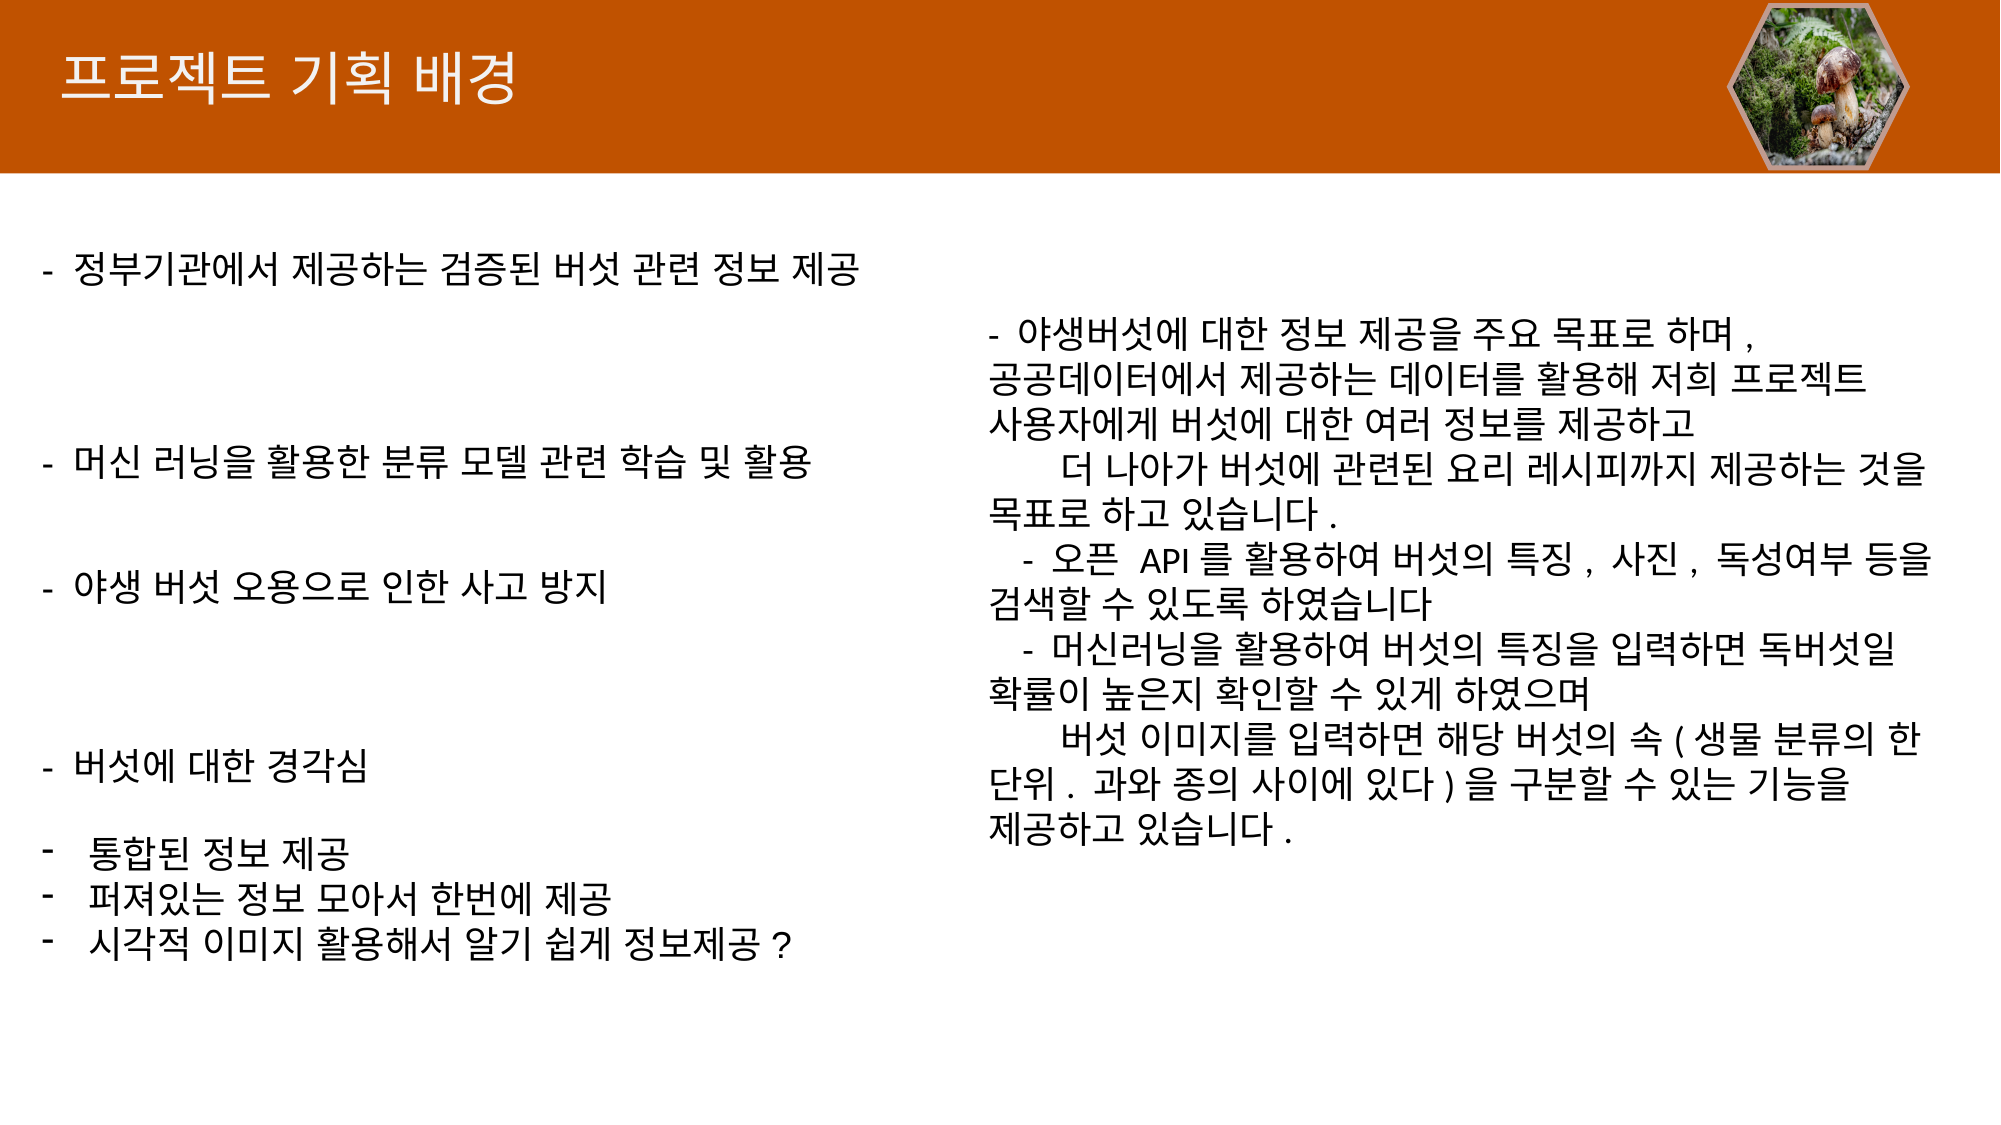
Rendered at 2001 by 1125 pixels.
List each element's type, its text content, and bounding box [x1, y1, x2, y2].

text_box - 야생 버섯 오용으로 인한 사고 방지 [26, 556, 700, 617]
text_box 통합된 정보 제공 퍼져있는 정보 모아서 한번에 제공 시각적 이미지 활용해서 알기 쉽게 정보제공? [26, 824, 930, 1019]
text_box - 머신 러닝을 활용한 분류 모델 관련 학습 및 활용 [26, 431, 930, 492]
text_box [0, 0, 2000, 174]
text_box - 버섯에 대한 경각심 [26, 735, 700, 796]
text_box [1728, 4, 1909, 169]
text_box - 야생버섯에 대한 정보 제공을 주요 목표로 하며, 공공데이터에서 제공하는 데이터를 활용해 저희 프로젝트 사용자에게 버섯에 대한 여러 정보를 제공하고 더 나아가 버섯에 관련된 요리 레시피까지 제공하는 것을 목표로 하고 있습니다. - 오픈 API를 활용하여 버섯의 특징, 사진, 독성여부 등을 검색할 수 있도록 하였습니다 - 머신러닝을 활용하여 버섯의 특징을 입력하면 독버섯일 확률이 높은지 확인할 수 있게 하였으며 버섯 이미지를 입력하면 해당 버섯의 속(생물 분류의 한 단위. 과와 종의 사이에 있다)을 구분할 수 있는 기능을 제공하고 있습니다. [973, 303, 1974, 858]
text_box - 정부기관에서 제공하는 검증된 버섯 관련 정보 제공 [26, 238, 1102, 299]
text_box 프로젝트 기획 배경 [44, 35, 1063, 120]
